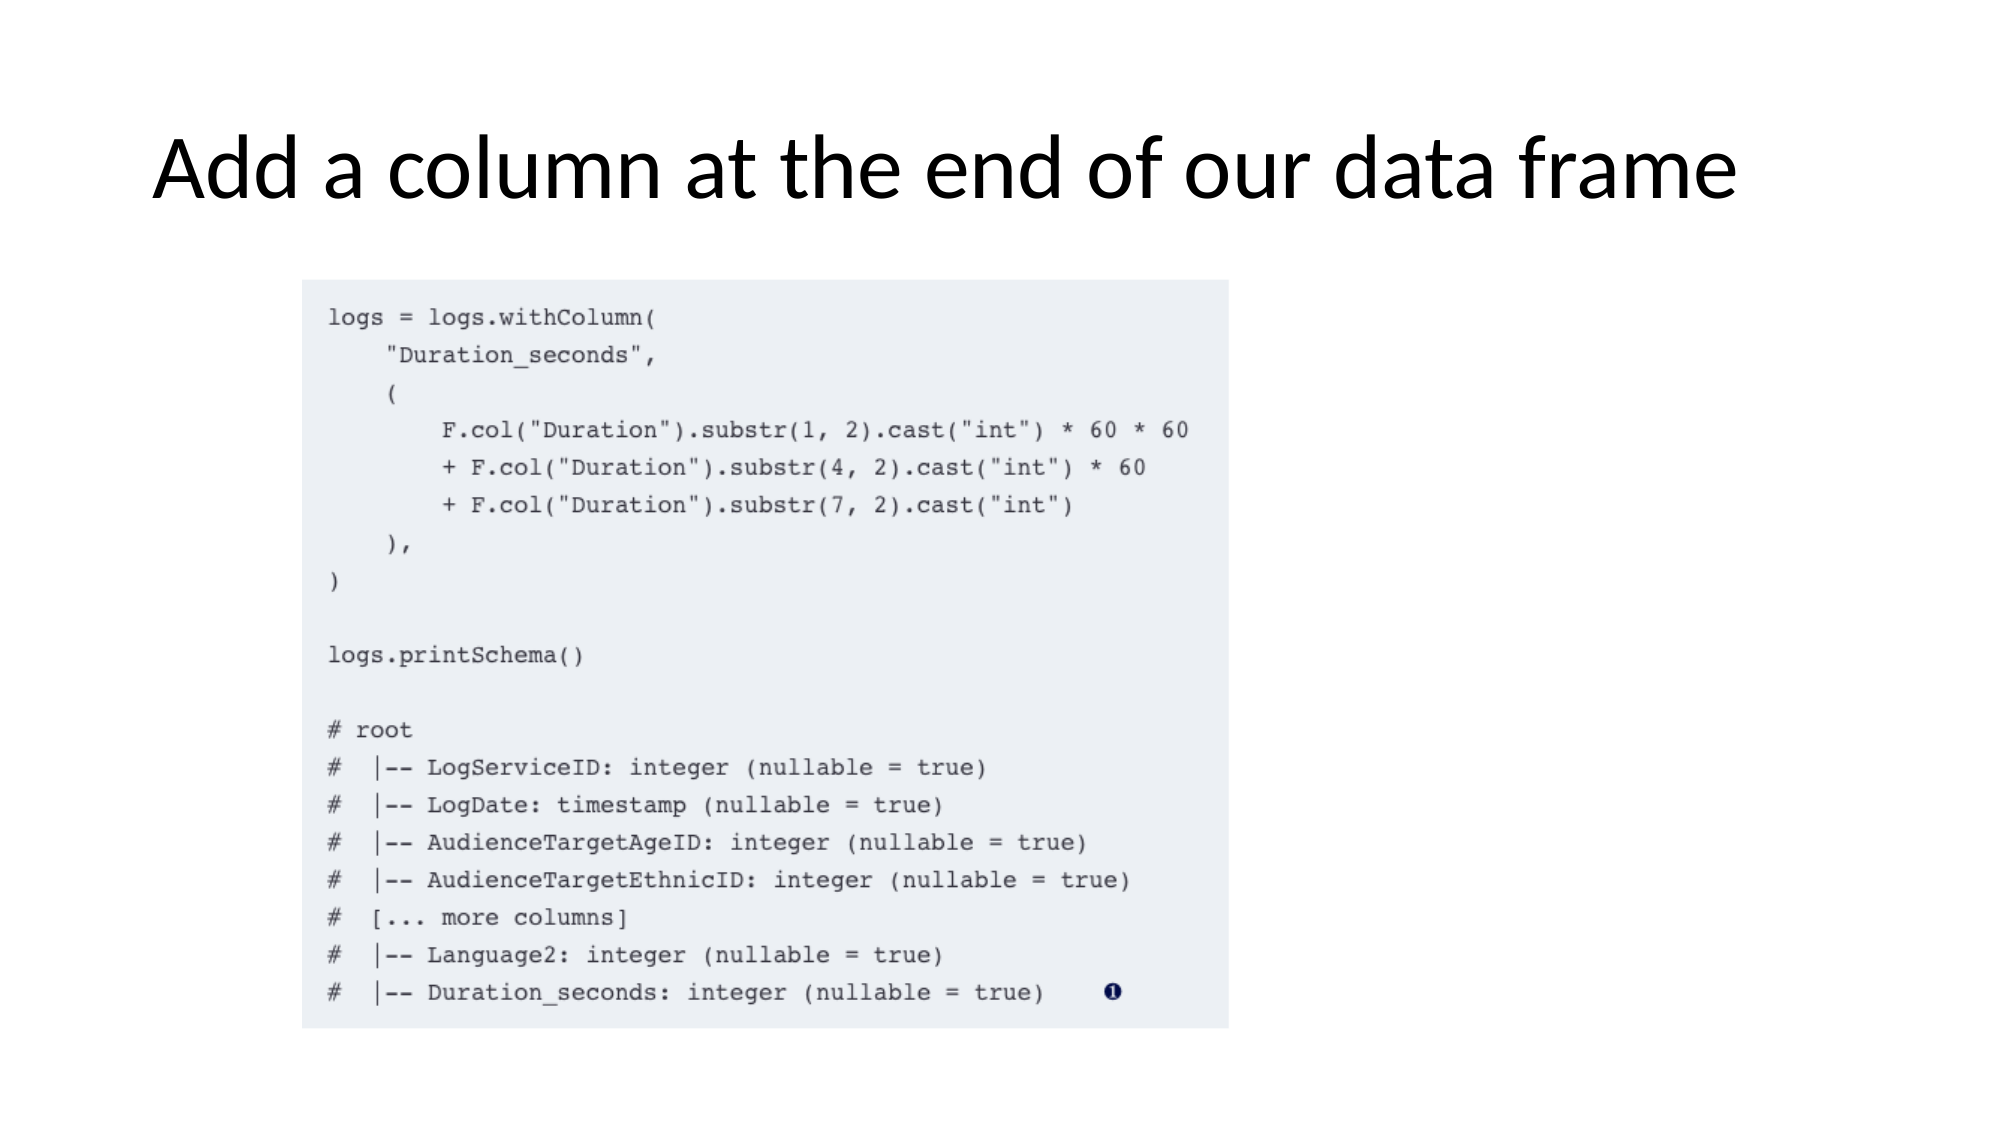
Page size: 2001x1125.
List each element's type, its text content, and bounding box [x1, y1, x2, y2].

title Add a column at the end of our data frame [137, 59, 1863, 278]
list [301, 276, 1251, 1043]
